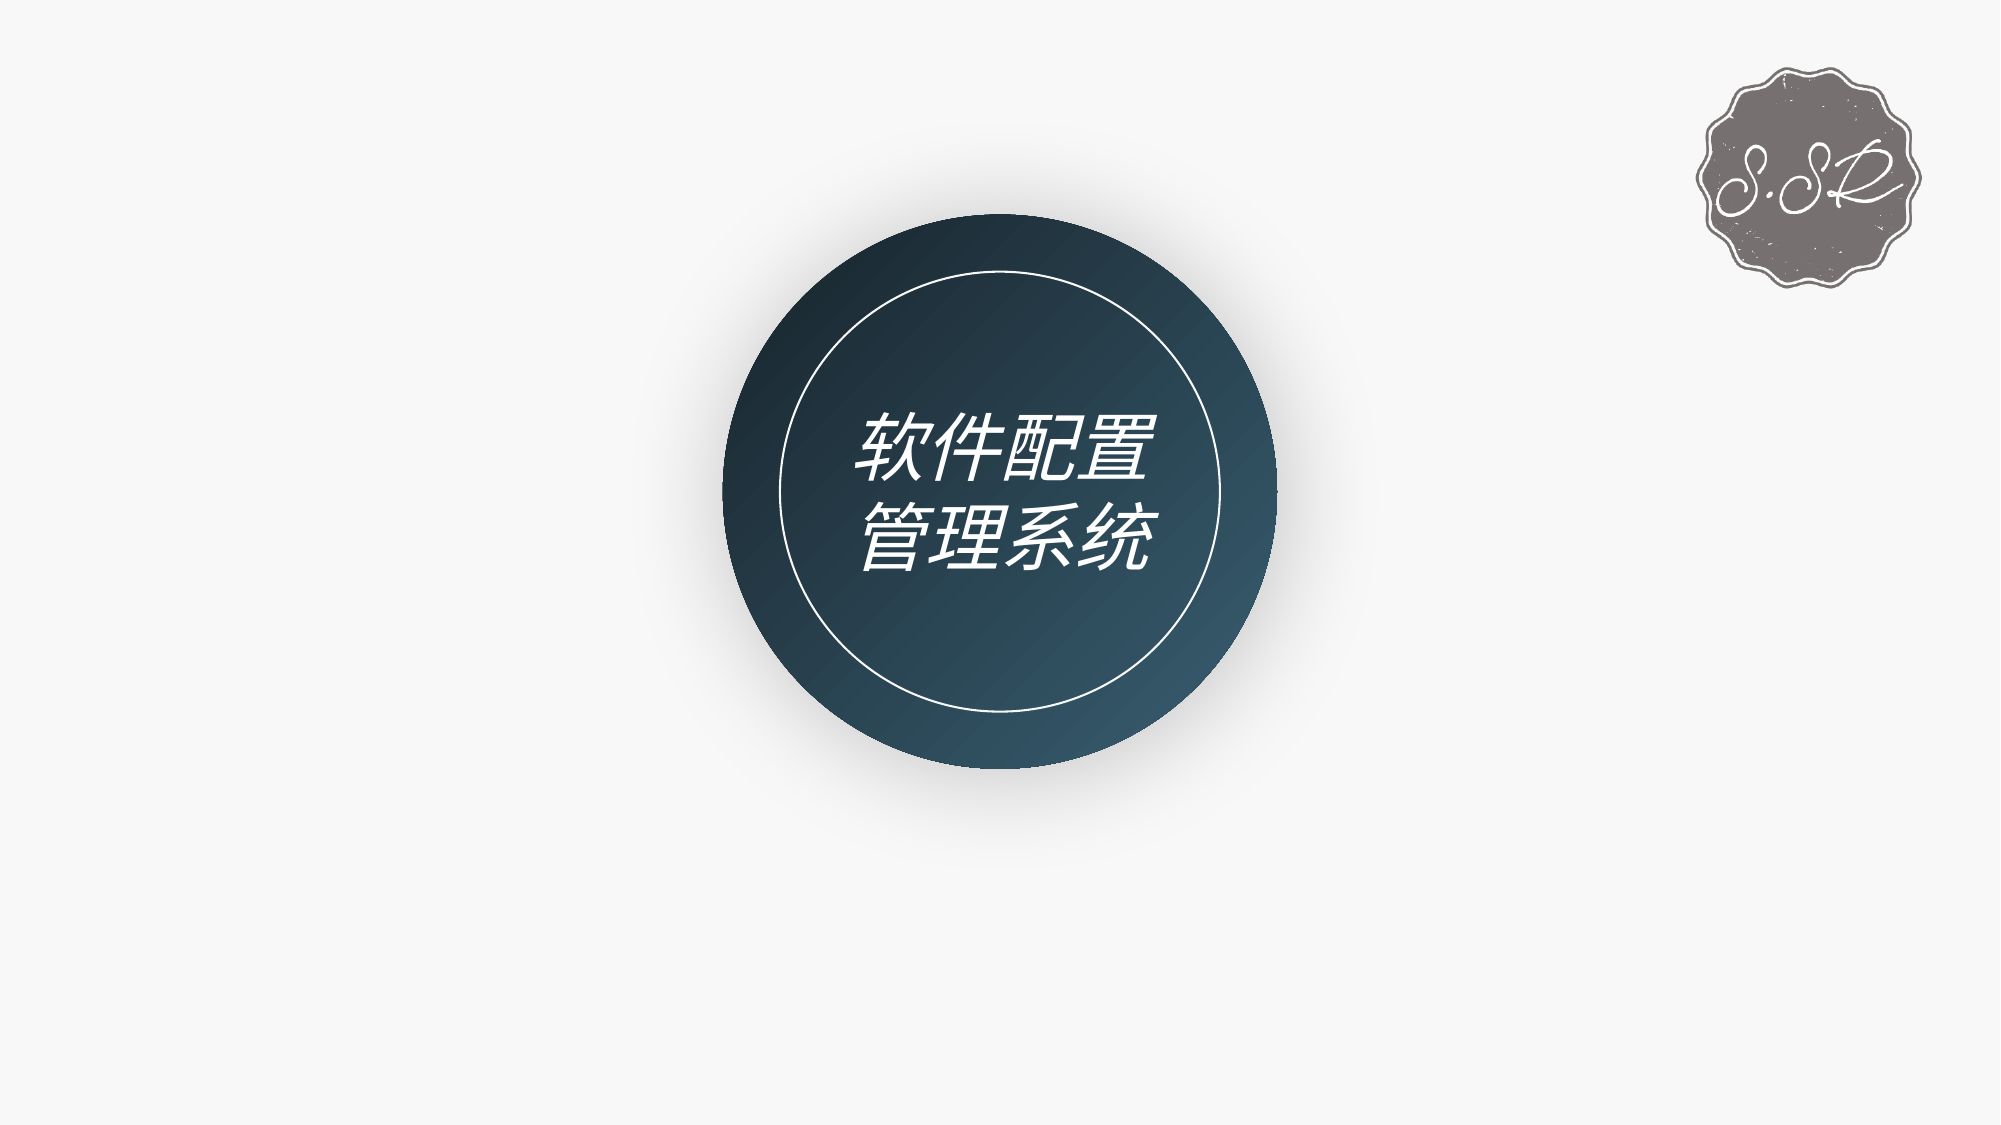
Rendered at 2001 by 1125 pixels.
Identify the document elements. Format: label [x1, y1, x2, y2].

text_box [722, 214, 1277, 769]
picture [1535, 0, 2000, 532]
